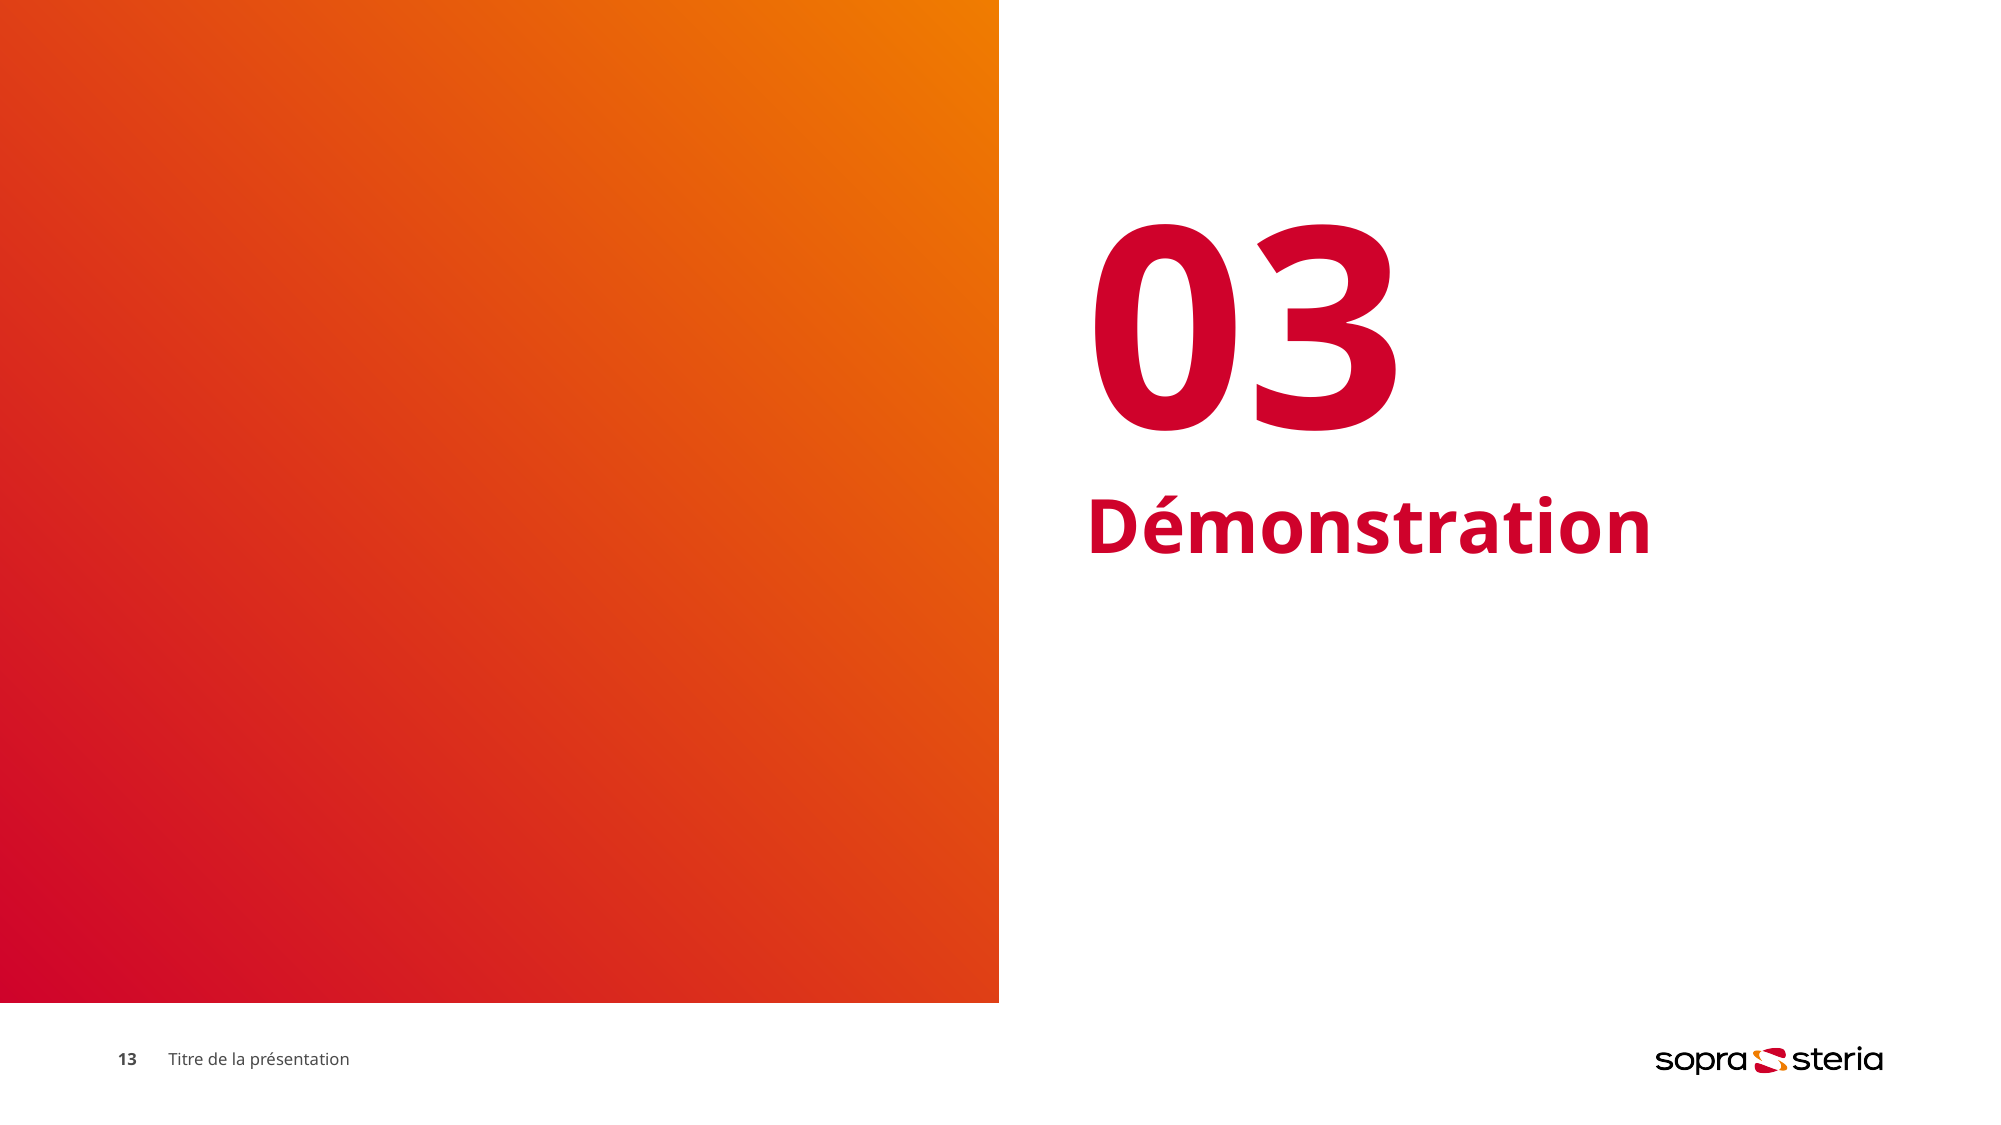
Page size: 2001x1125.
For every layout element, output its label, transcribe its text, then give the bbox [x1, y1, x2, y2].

title 03 [1085, 183, 1559, 449]
slide_number 13 [117, 1039, 177, 1081]
picture [1638, 1028, 1900, 1093]
list Démonstration [1085, 478, 1882, 774]
footer Titre de la présentation [177, 1039, 759, 1081]
